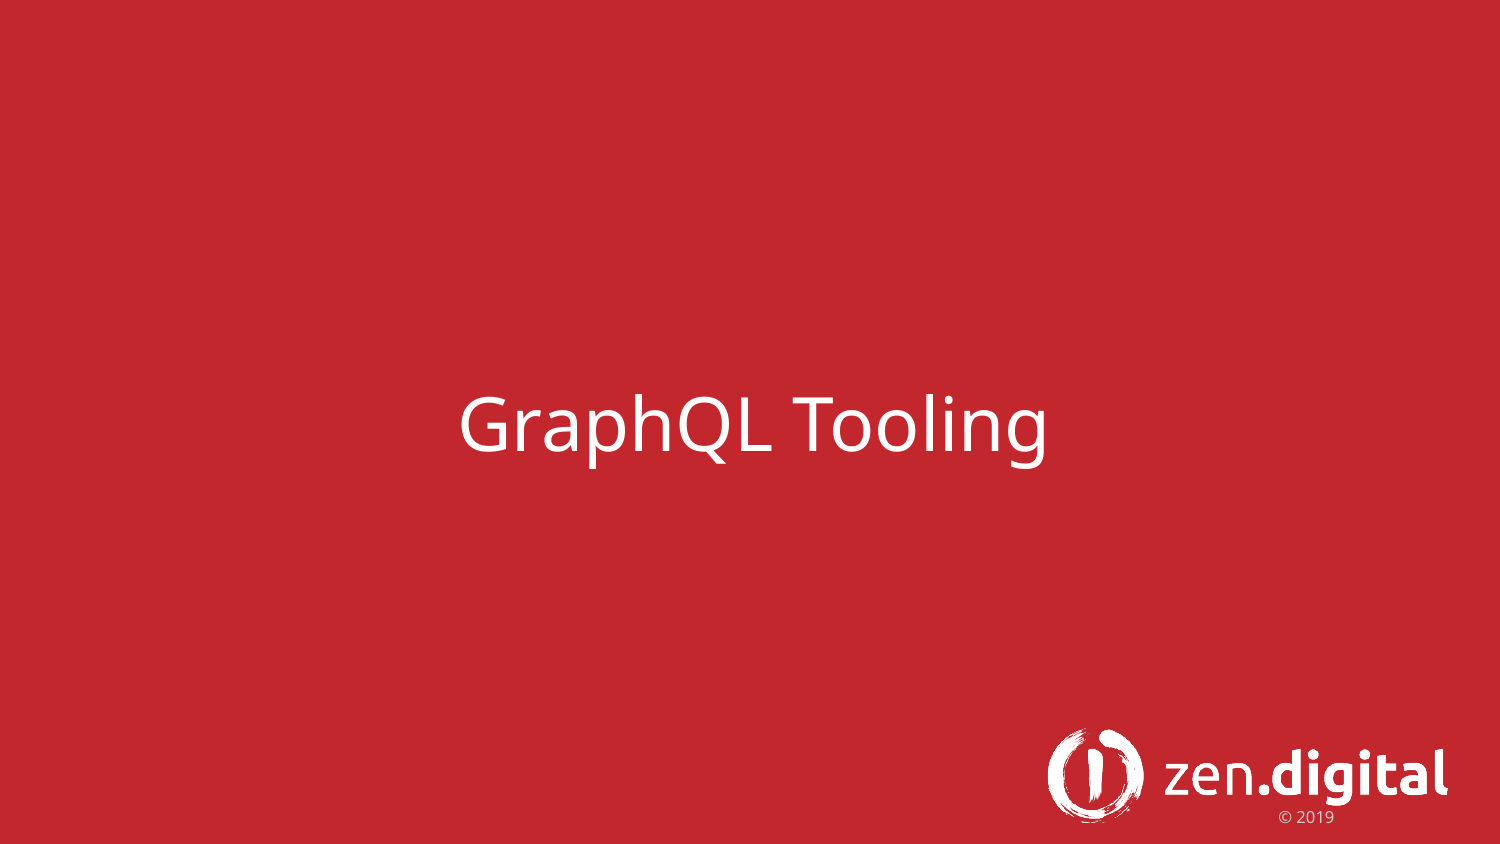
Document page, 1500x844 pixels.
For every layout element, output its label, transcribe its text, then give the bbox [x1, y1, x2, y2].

title GraphQL Tooling [110, 351, 1399, 493]
picture [1047, 728, 1449, 823]
